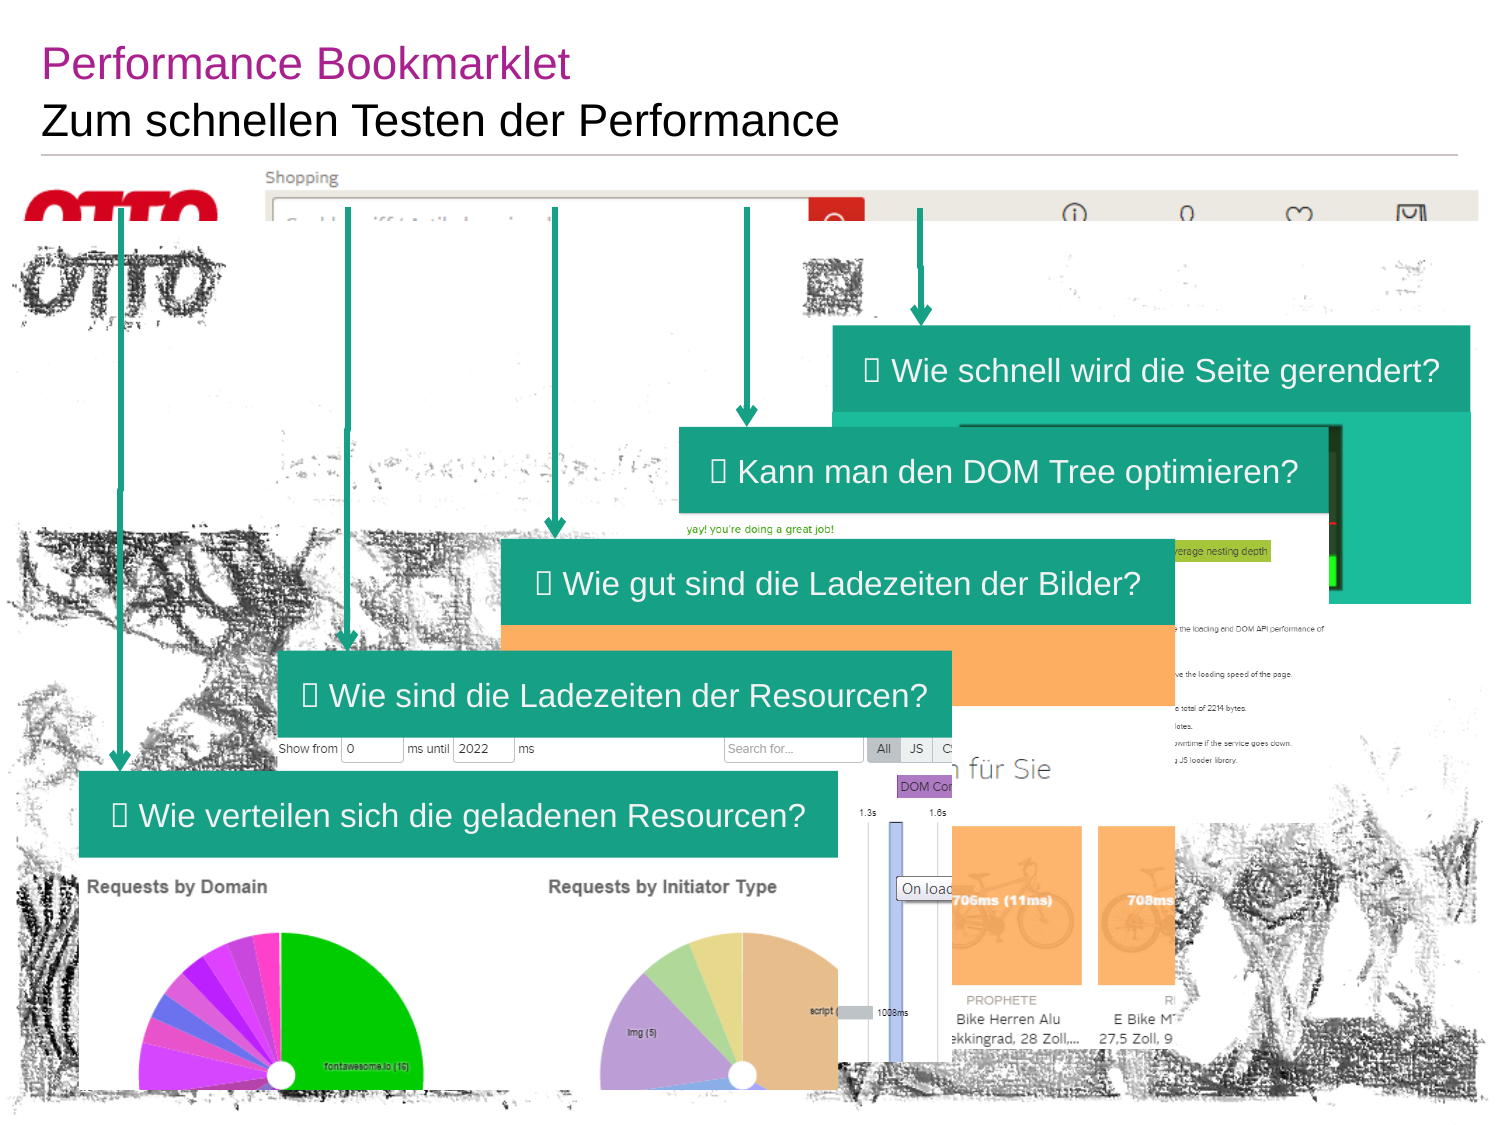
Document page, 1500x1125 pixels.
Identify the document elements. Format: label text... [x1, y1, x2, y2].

title Performance Bookmarklet [41, 30, 1459, 90]
list Zum schnellen Testen der Performance [41, 90, 1459, 144]
picture [0, 157, 1500, 1125]
text_box [0, 0, 1500, 156]
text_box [126, 428, 571, 432]
